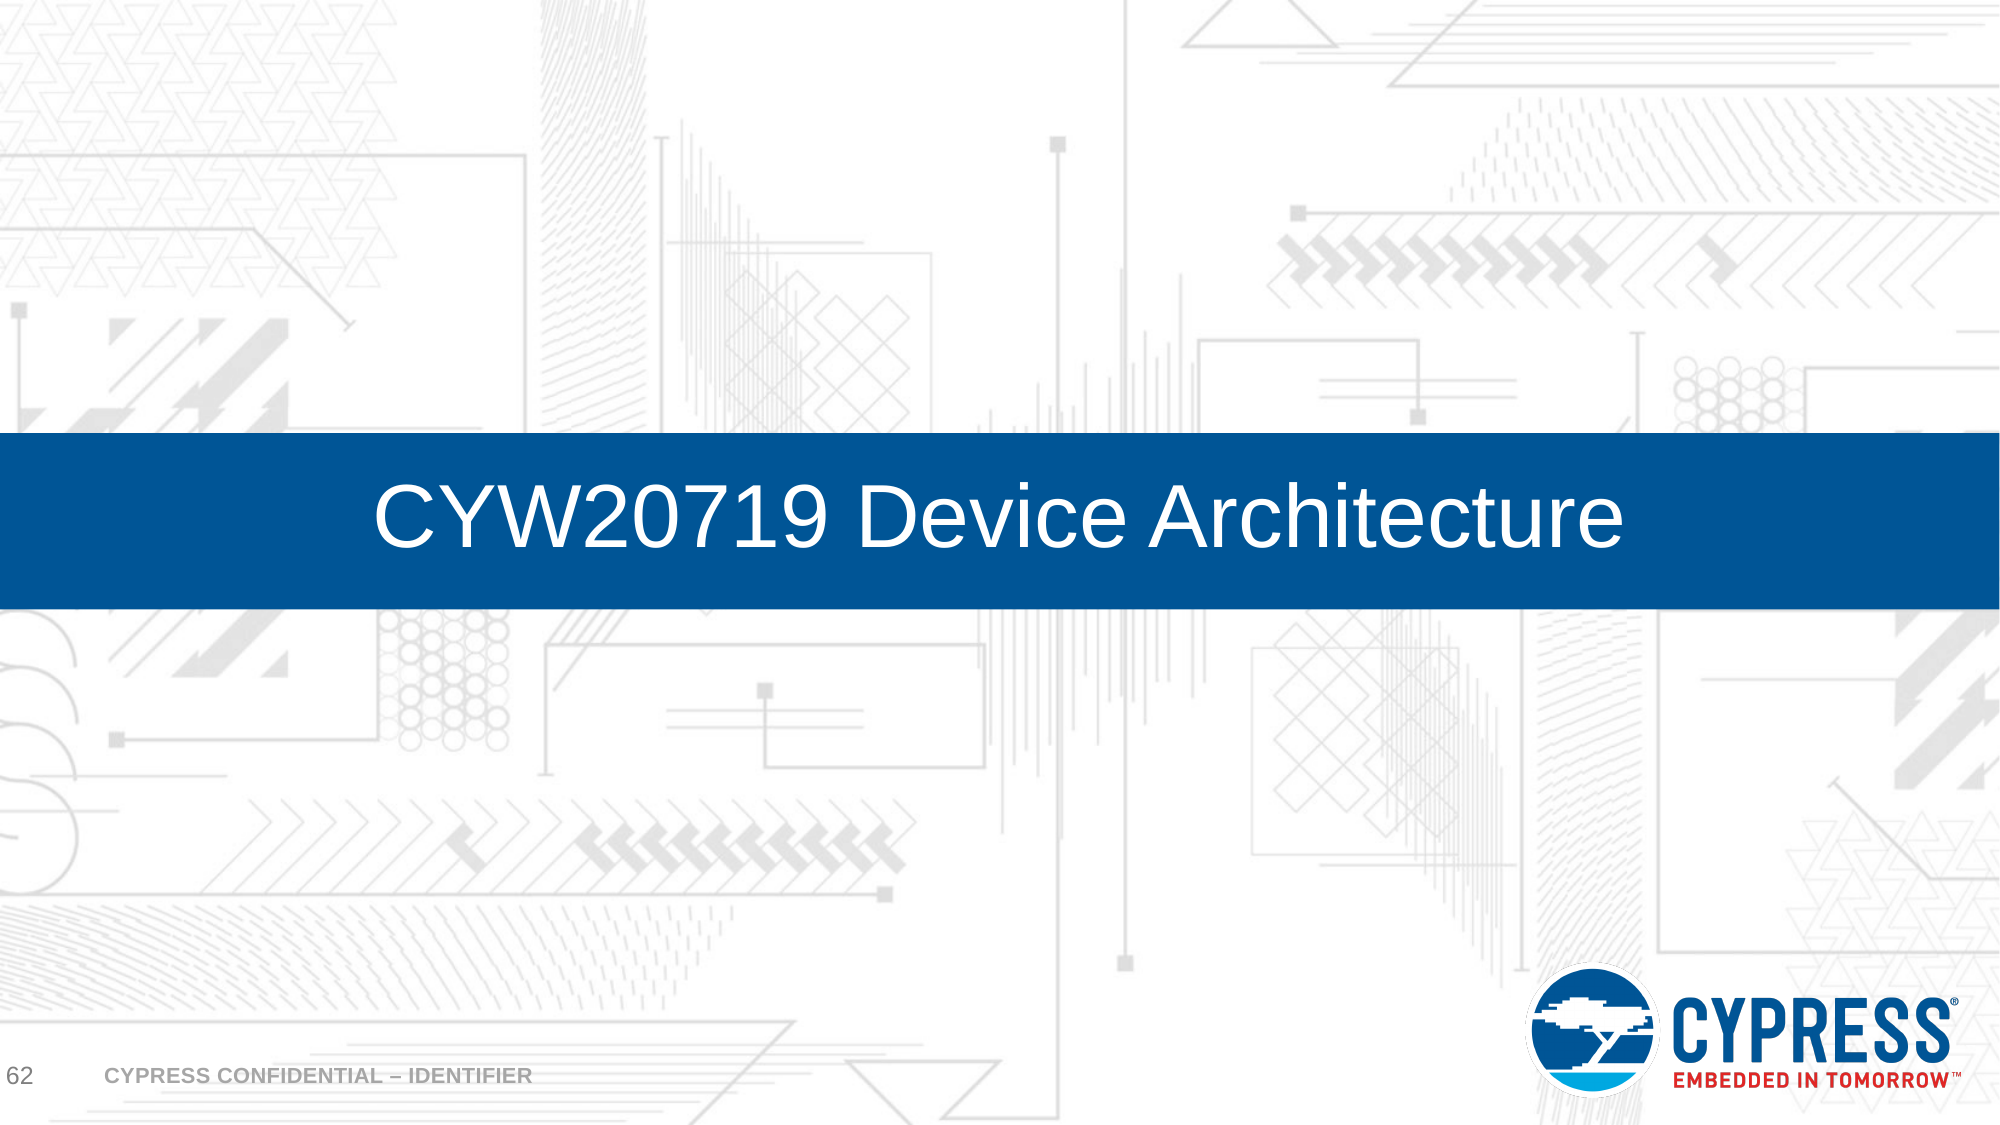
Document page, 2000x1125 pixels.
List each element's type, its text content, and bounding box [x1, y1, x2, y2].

title CYW20719 Device Architecture [0, 432, 2000, 610]
picture [0, 610, 2000, 1125]
picture [0, 0, 2000, 432]
